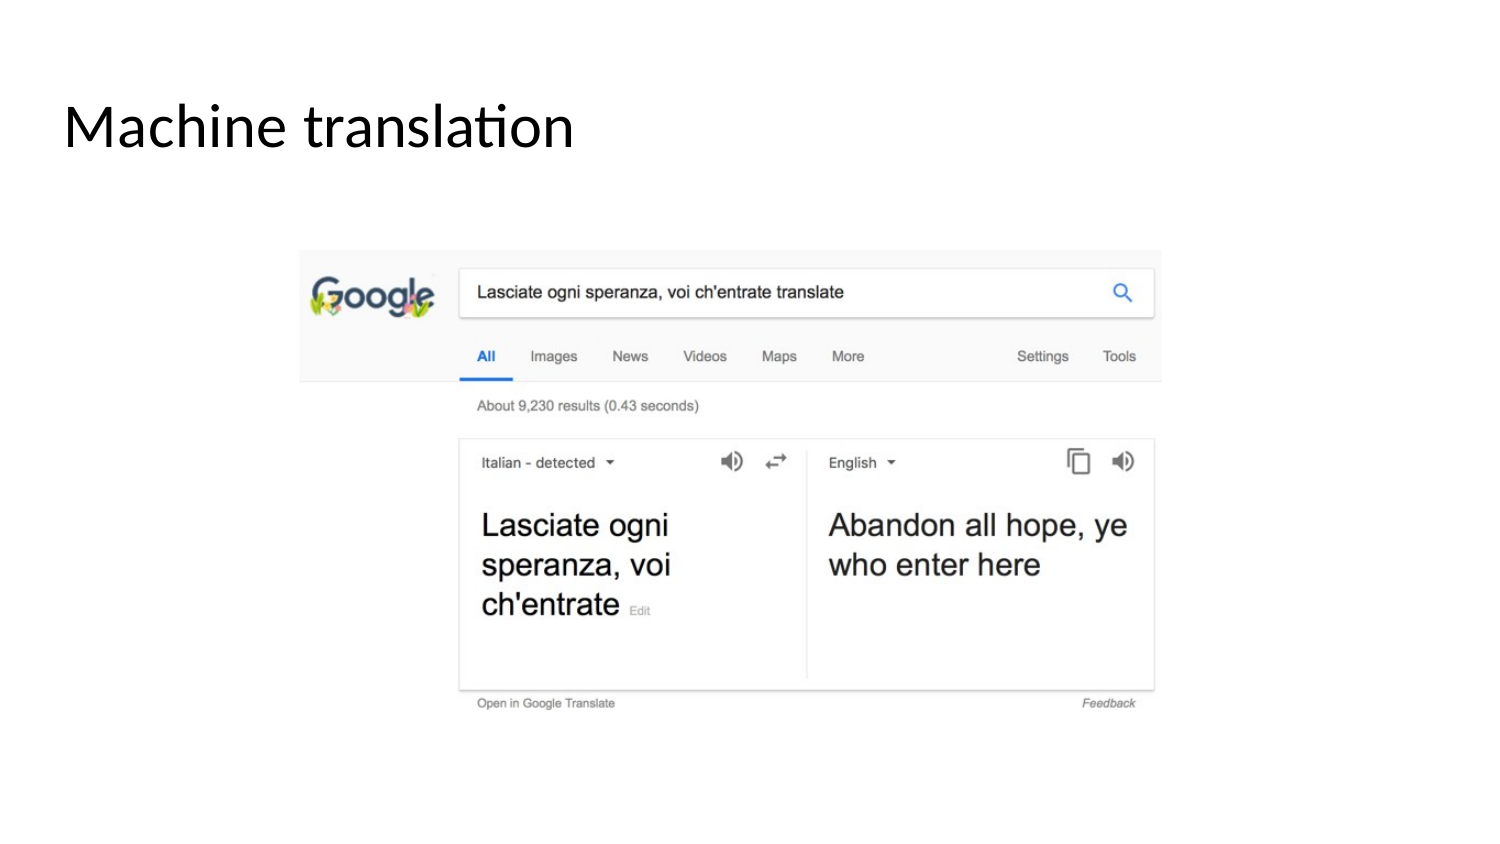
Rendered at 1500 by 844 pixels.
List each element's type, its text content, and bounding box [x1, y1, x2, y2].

title Machine translation [62, 84, 832, 227]
text_box [299, 250, 1162, 711]
